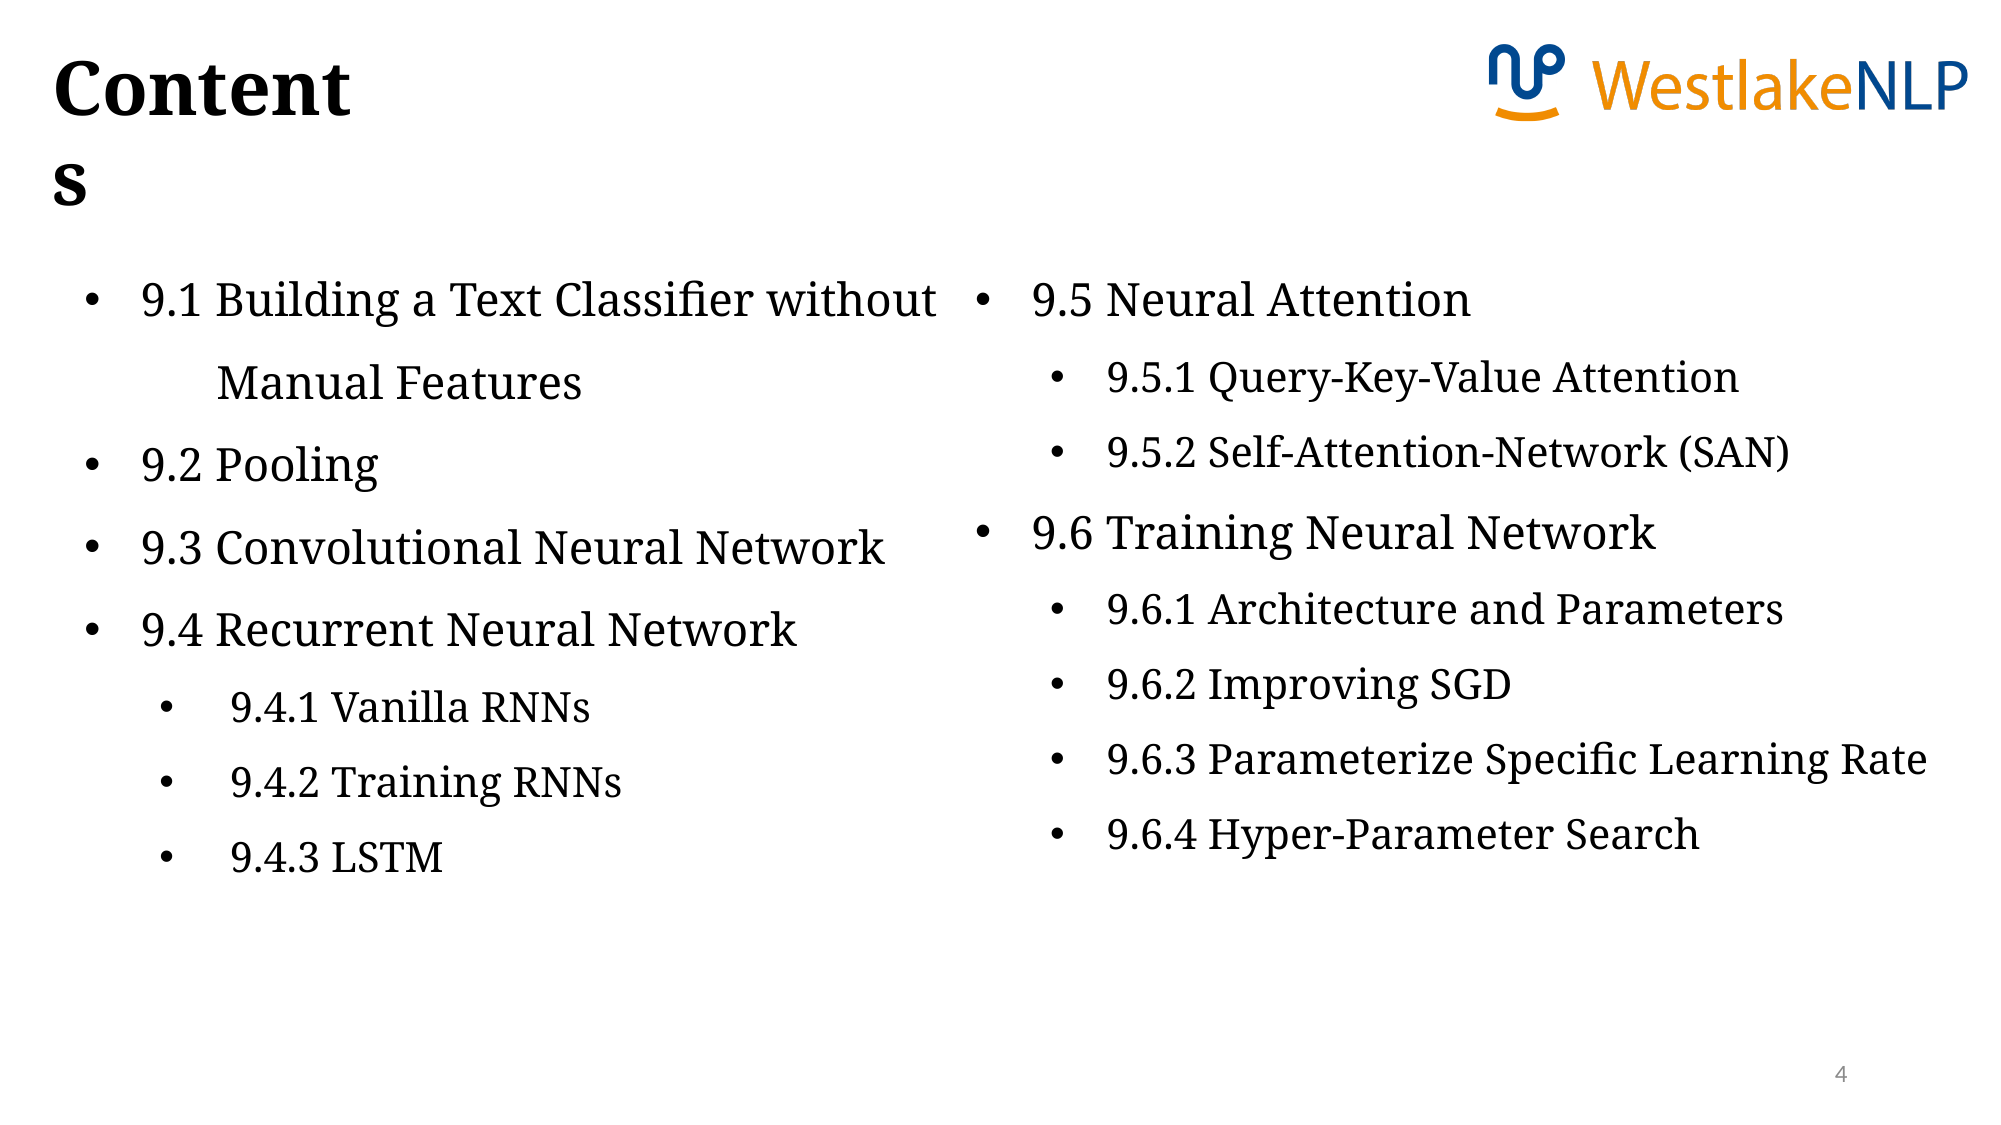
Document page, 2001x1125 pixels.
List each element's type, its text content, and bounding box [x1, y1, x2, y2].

text_box 9.5 Neural Attention 9.5.1 Query-Key-Value Attention 9.5.2 Self-Attention-Network (SAN) 9.6 Training Neural Network 9.6.1 Architecture and Parameters 9.6.2 Improving SGD 9.6.3 Parameterize Specific Learning Rate 9.6.4 Hyper-Parameter Search [960, 236, 1944, 866]
slide_number 4 [1412, 1042, 1863, 1103]
text_box Contents [37, 32, 402, 228]
picture [1459, 0, 2000, 170]
text_box 9.1 Building a Text Classifier without Manual Features 9.2 Pooling 9.3 Convolutional Neural Network 9.4 Recurrent Neural Network 9.4.1 Vanilla RNNs 9.4.2 Training RNNs 9.4.3 LSTM [69, 236, 1036, 889]
